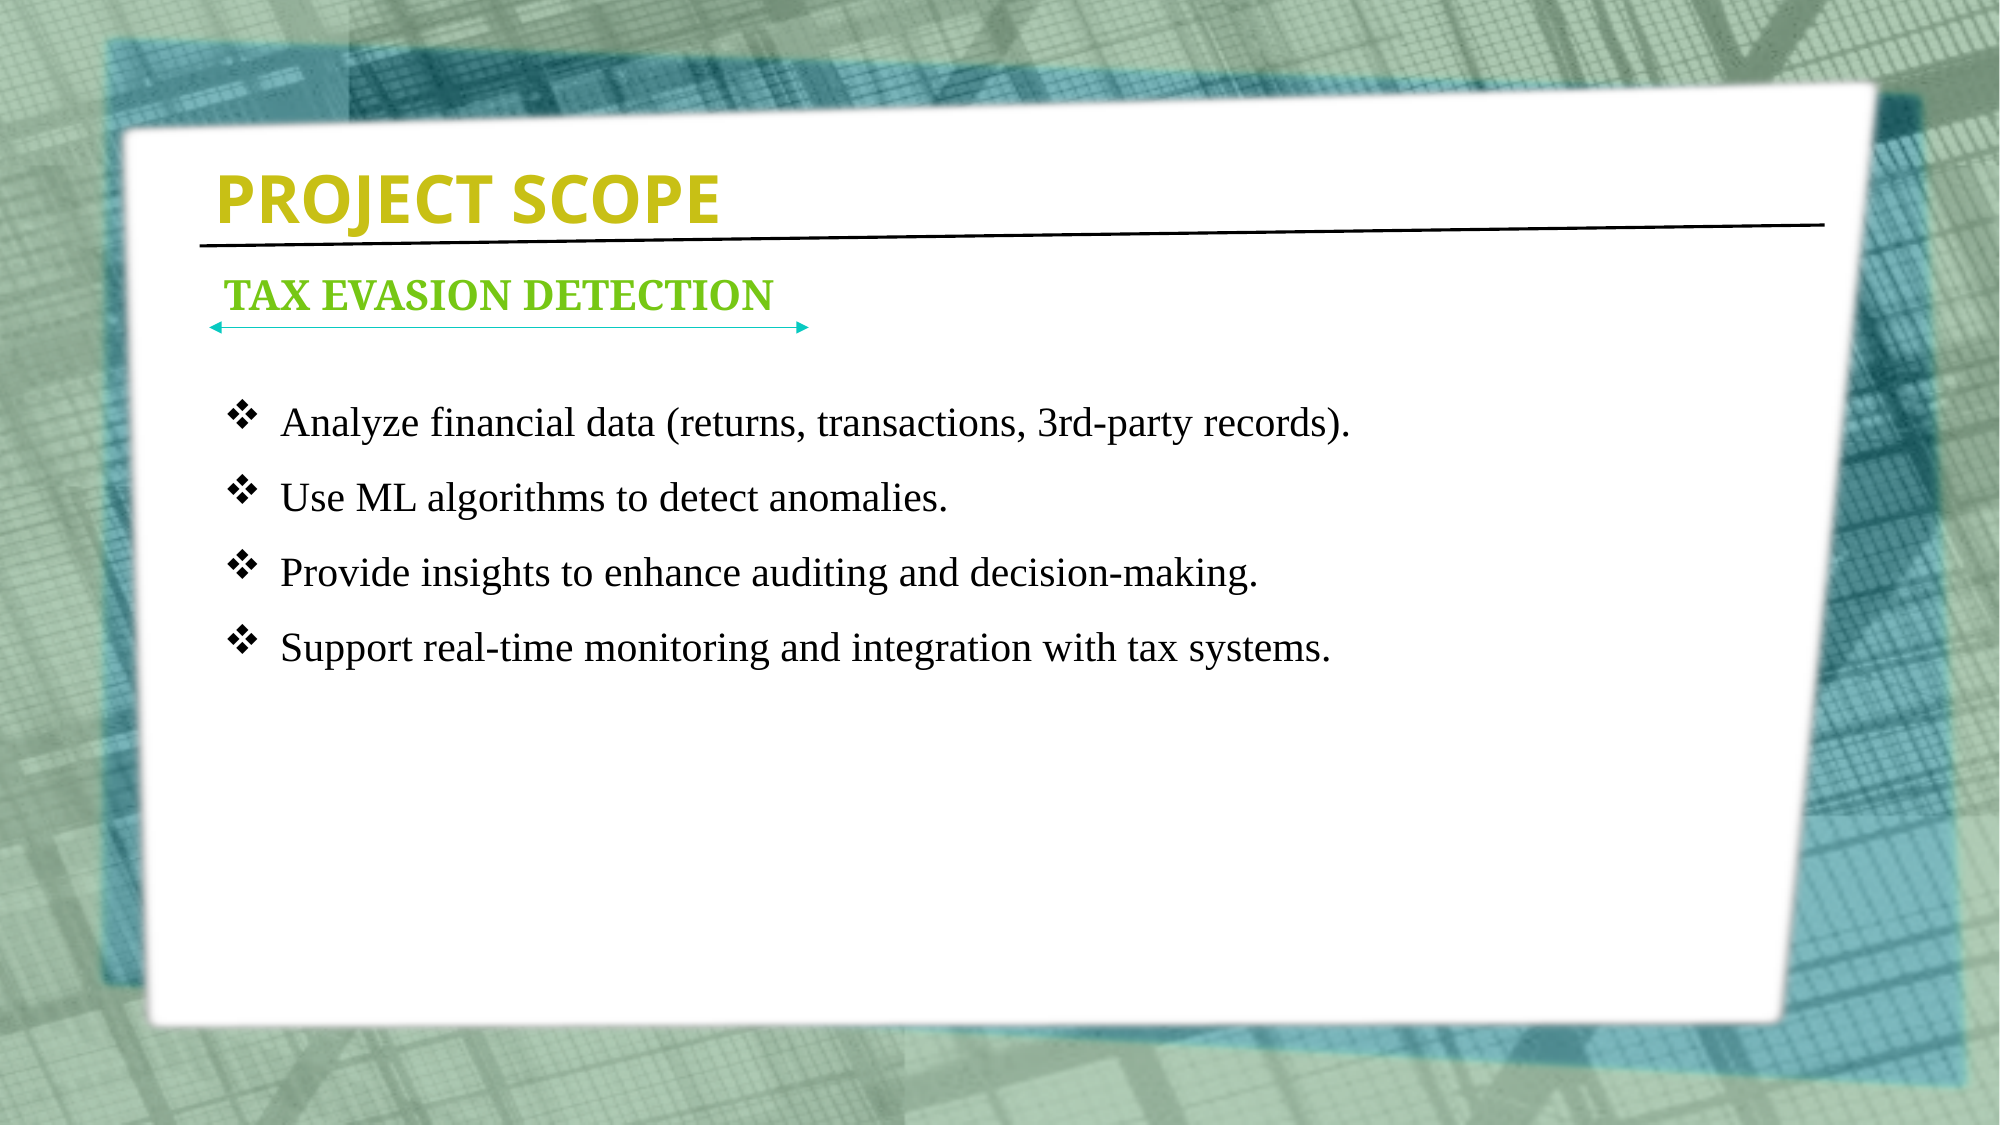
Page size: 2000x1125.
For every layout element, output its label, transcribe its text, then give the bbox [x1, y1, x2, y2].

text_box Analyze financial data (returns, transactions, 3rd-party records). Use ML algorithms to detect anomalies. Provide insights to enhance auditing and decision-making. Support real-time monitoring and integration with tax systems. [209, 362, 1384, 678]
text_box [199, 224, 1825, 246]
picture [0, 0, 2000, 1125]
text_box TAX EVASION DETECTION [209, 261, 1009, 327]
text_box PROJECT SCOPE [199, 149, 1624, 224]
